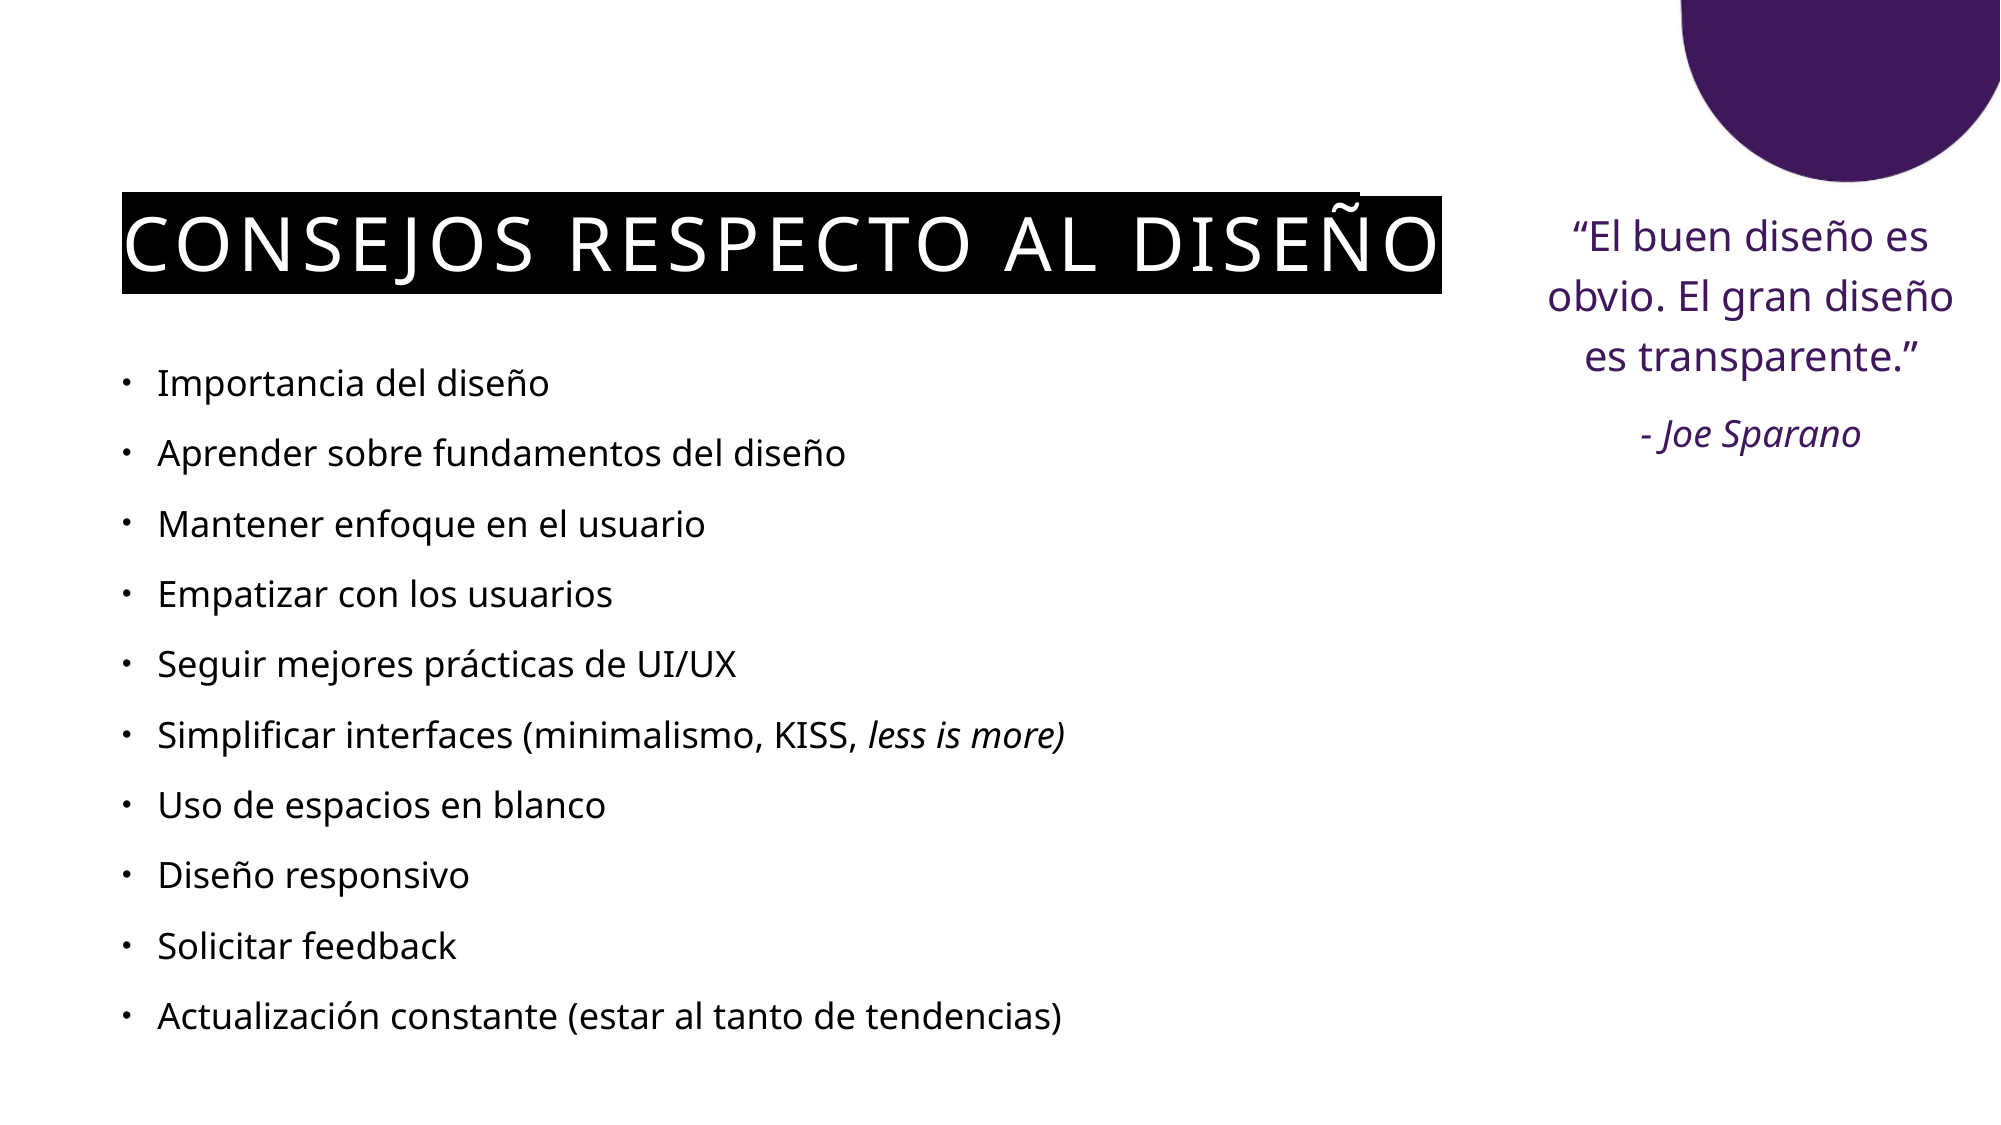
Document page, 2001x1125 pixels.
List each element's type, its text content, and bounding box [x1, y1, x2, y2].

list Importancia del diseño Aprender sobre fundamentos del diseño Mantener enfoque en el usuario Empatizar con los usuarios Seguir mejores prácticas de UI/UX Simplificar interfaces (minimalismo, KISS, less is more) Uso de espacios en blanco Diseño responsivo Solicitar feedback Actualización constante (estar al tanto de tendencias) [107, 343, 1850, 1045]
text_box “El buen diseño es obvio. El gran diseño es transparente.” - Joe Sparano [1516, 196, 1987, 539]
title Consejos respecto al diseño [107, 106, 1516, 295]
picture [1360, 0, 2000, 196]
